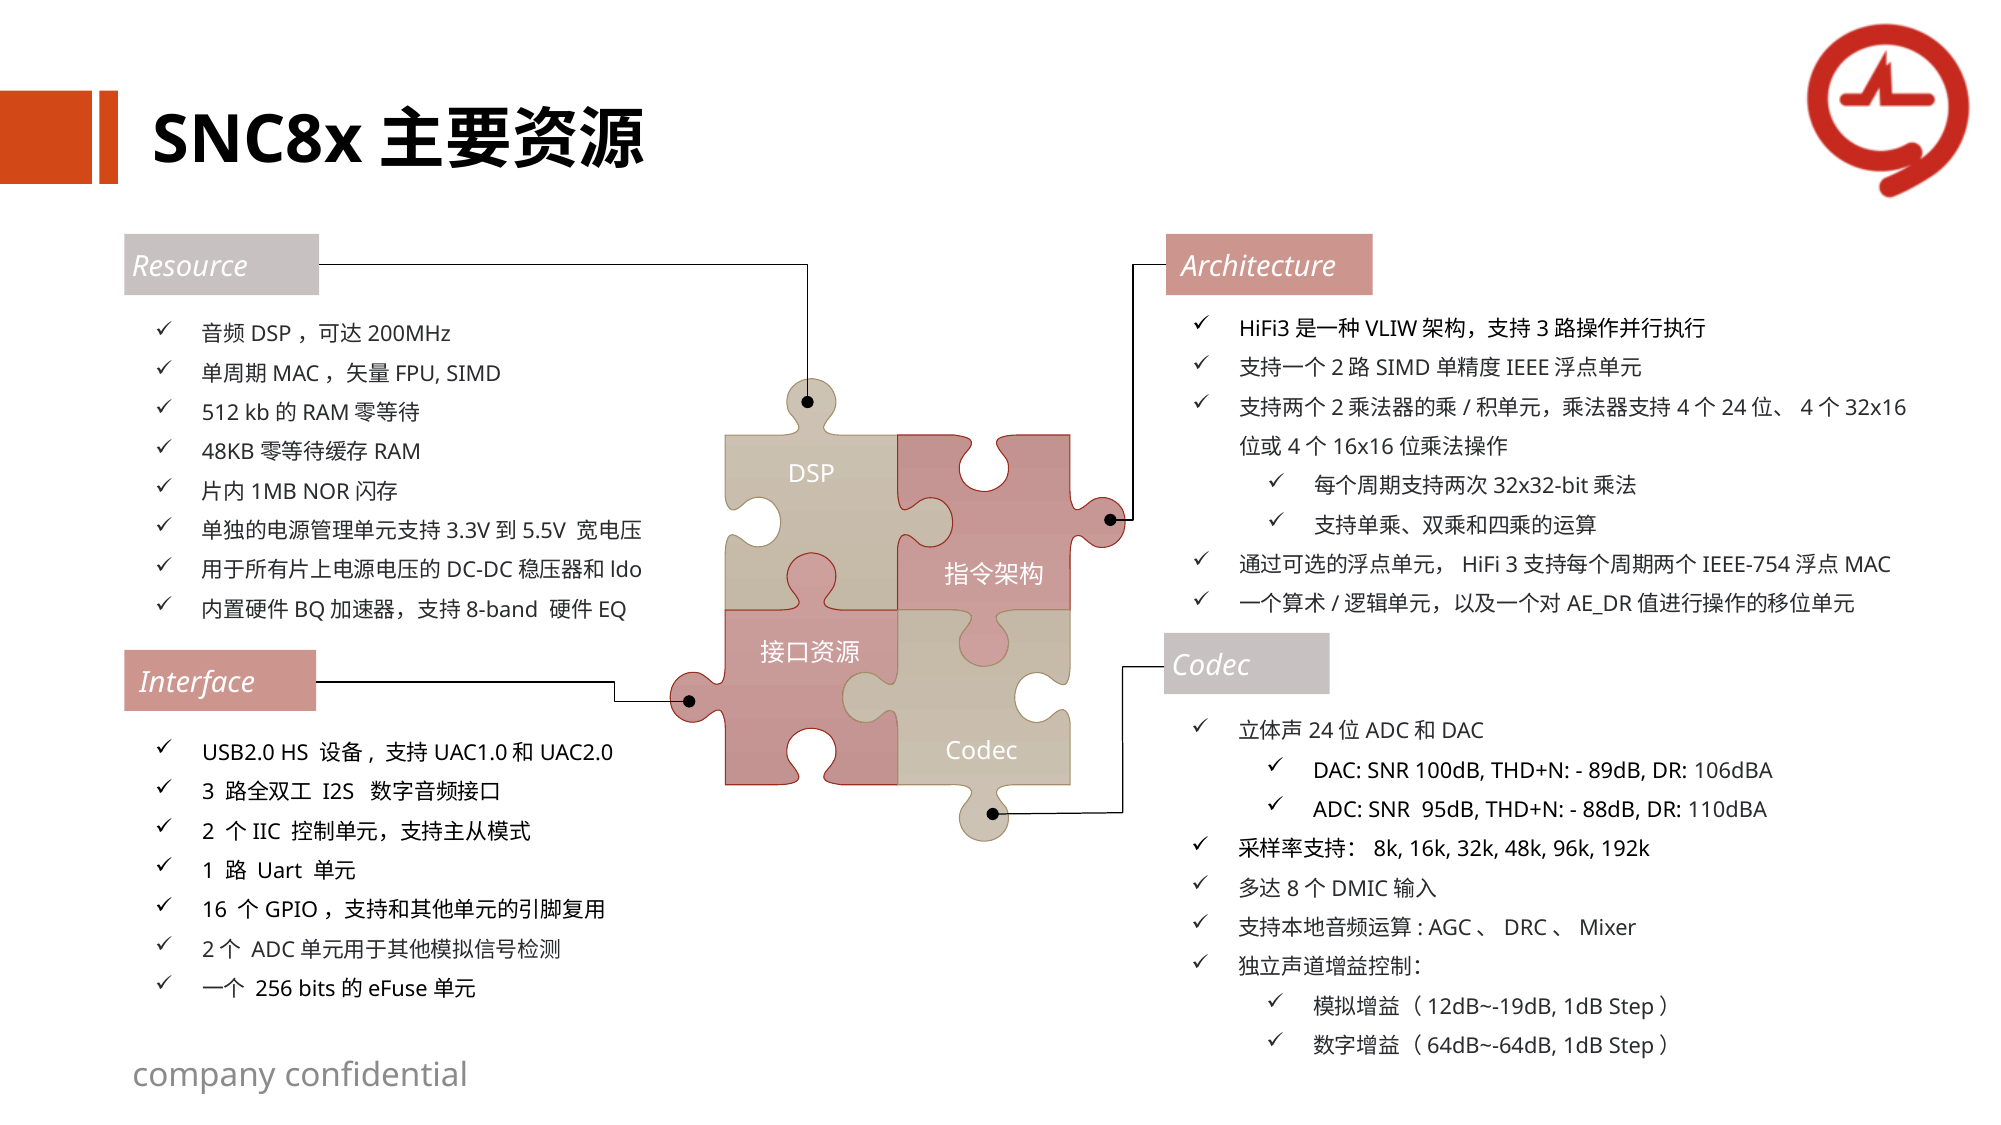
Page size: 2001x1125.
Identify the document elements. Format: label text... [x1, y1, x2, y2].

picture [1799, 22, 1978, 200]
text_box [74, 233, 1926, 1073]
text_box SNC8x主要资源 [137, 88, 1539, 184]
slide_number company confidential [117, 1073, 568, 1103]
